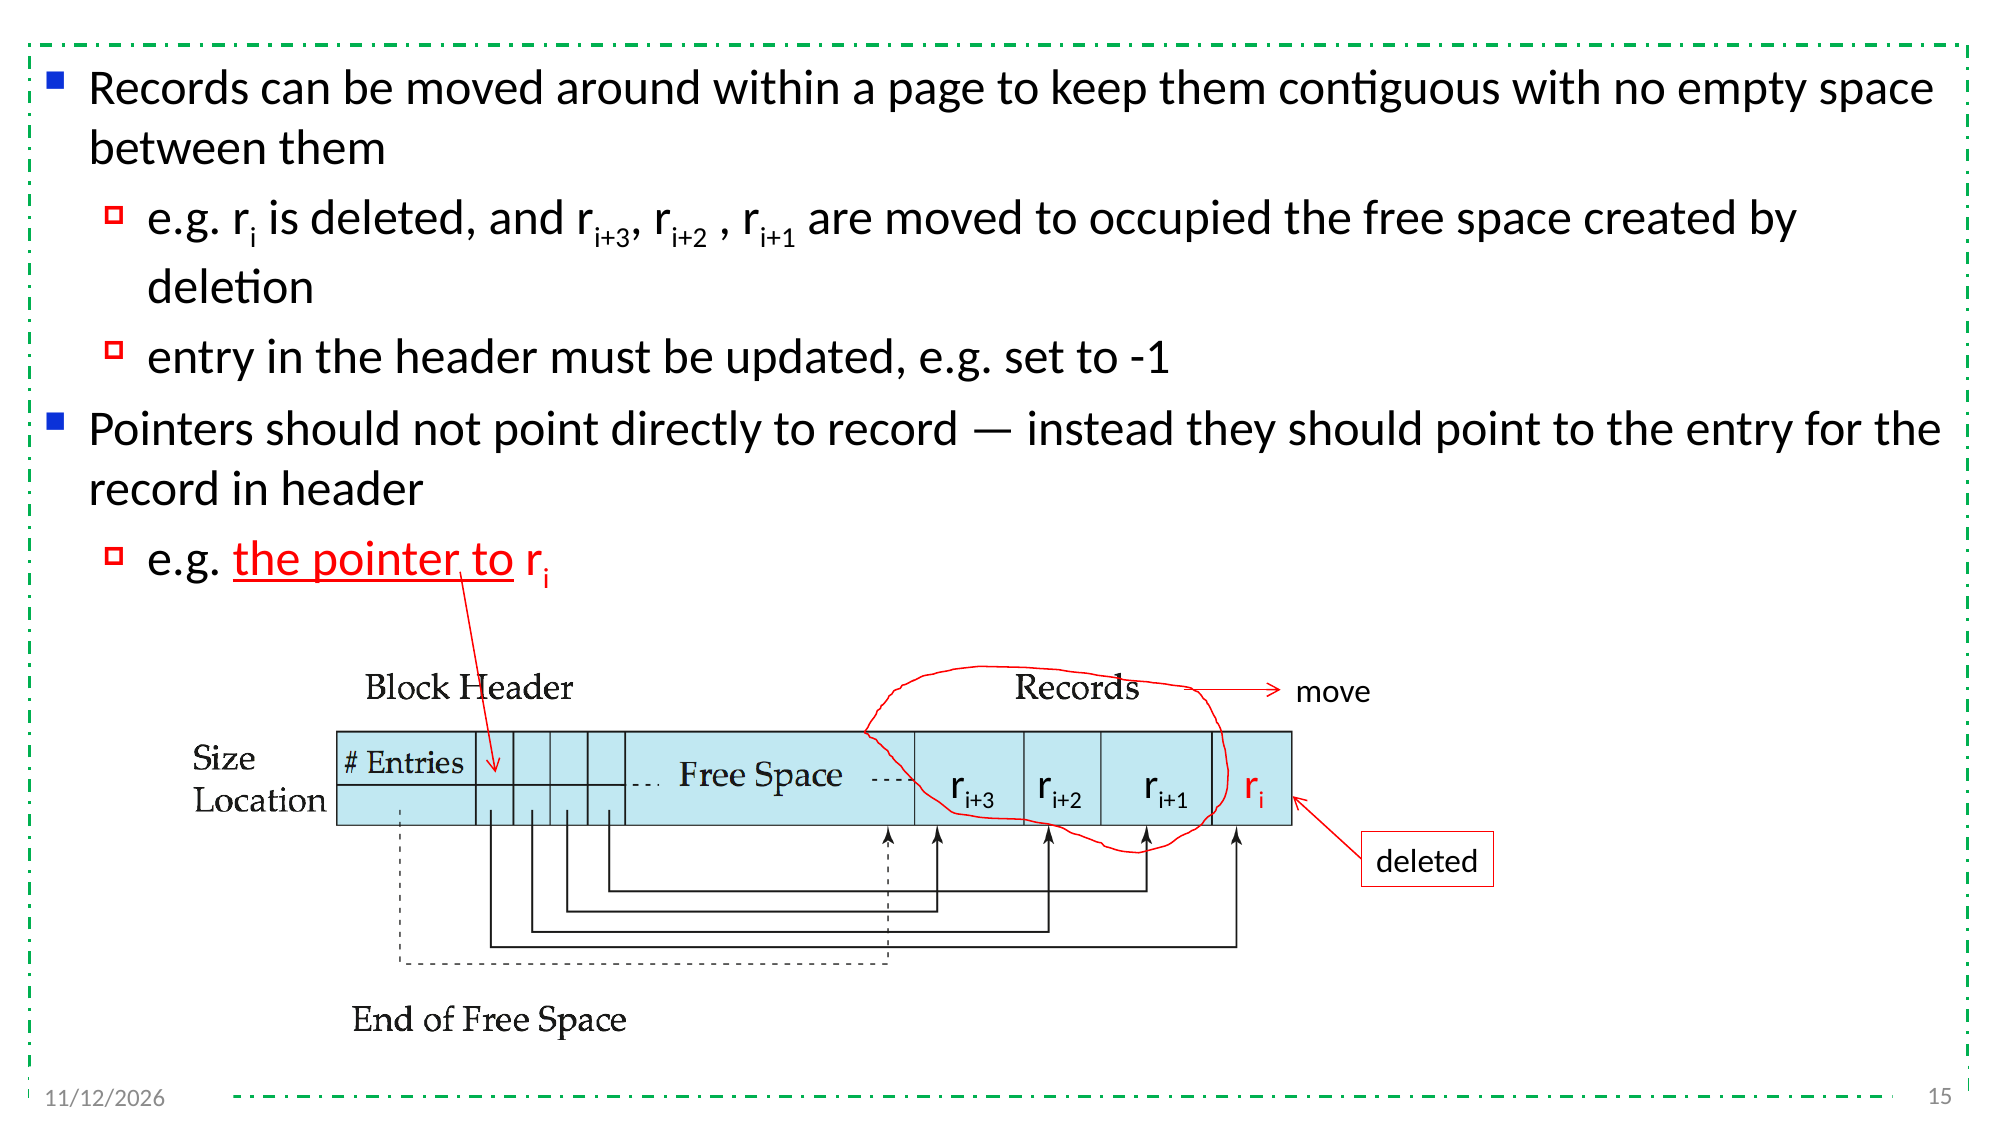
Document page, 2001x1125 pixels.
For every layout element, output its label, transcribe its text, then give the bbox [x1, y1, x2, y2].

text_box move [1280, 661, 1386, 717]
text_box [193, 666, 1293, 1040]
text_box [460, 571, 496, 773]
slide_number 15 [1892, 1065, 1968, 1125]
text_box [1292, 796, 1358, 860]
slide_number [29, 1066, 234, 1125]
text_box deleted [1361, 831, 1494, 887]
list Records can be moved around within a page to keep them contiguous with no empty space between them e.g. ri is deleted, and ri+3, ri+2 , ri+1 are moved to occupied the free space created by deletion entry in the header must be updated, e.g. set to -1 Pointers should not point directly to record — instead they should point to the entry for the record in header e.g. the pointer to ri [29, 47, 1967, 1099]
